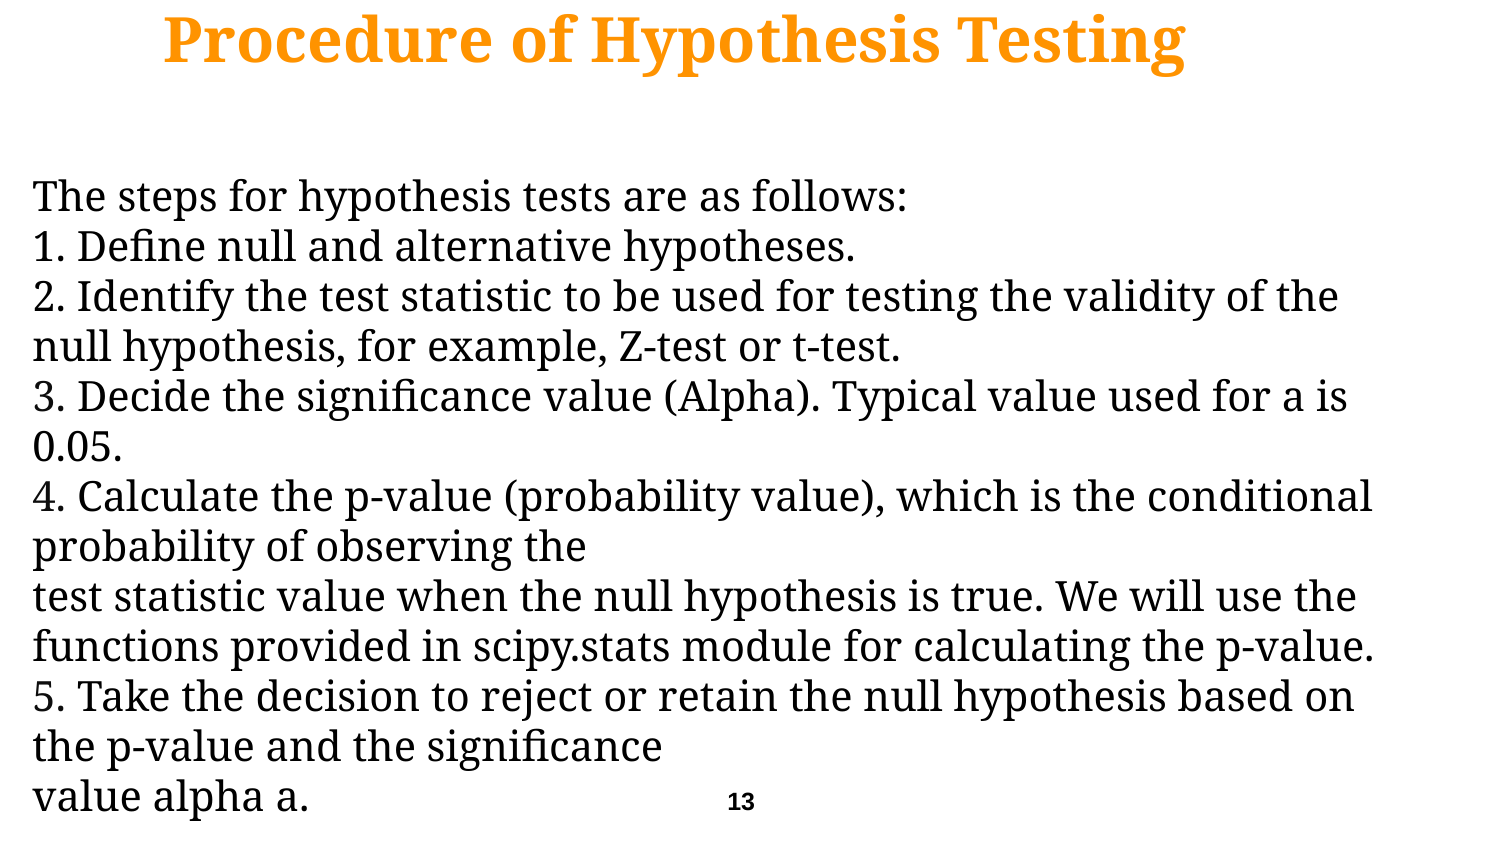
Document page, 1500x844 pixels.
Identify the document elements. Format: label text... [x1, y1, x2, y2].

text_box The steps for hypothesis tests are as follows: 1. Define null and alternative hypotheses. 2. Identify the test statistic to be used for testing the validity of the null hypothesis, for example, Z-test or t-test. 3. Decide the significance value (Alpha). Typical value used for a is 0.05. 4. Calculate the p-value (probability value), which is the conditional probability of observing the test statistic value when the null hypothesis is true. We will use the functions provided in scipy.stats module for calculating the p-value. 5. Take the decision to reject or retain the null hypothesis based on the p-value and the significance value alpha a. [17, 161, 1435, 828]
title Procedure of Hypothesis Testing [0, 0, 1350, 141]
